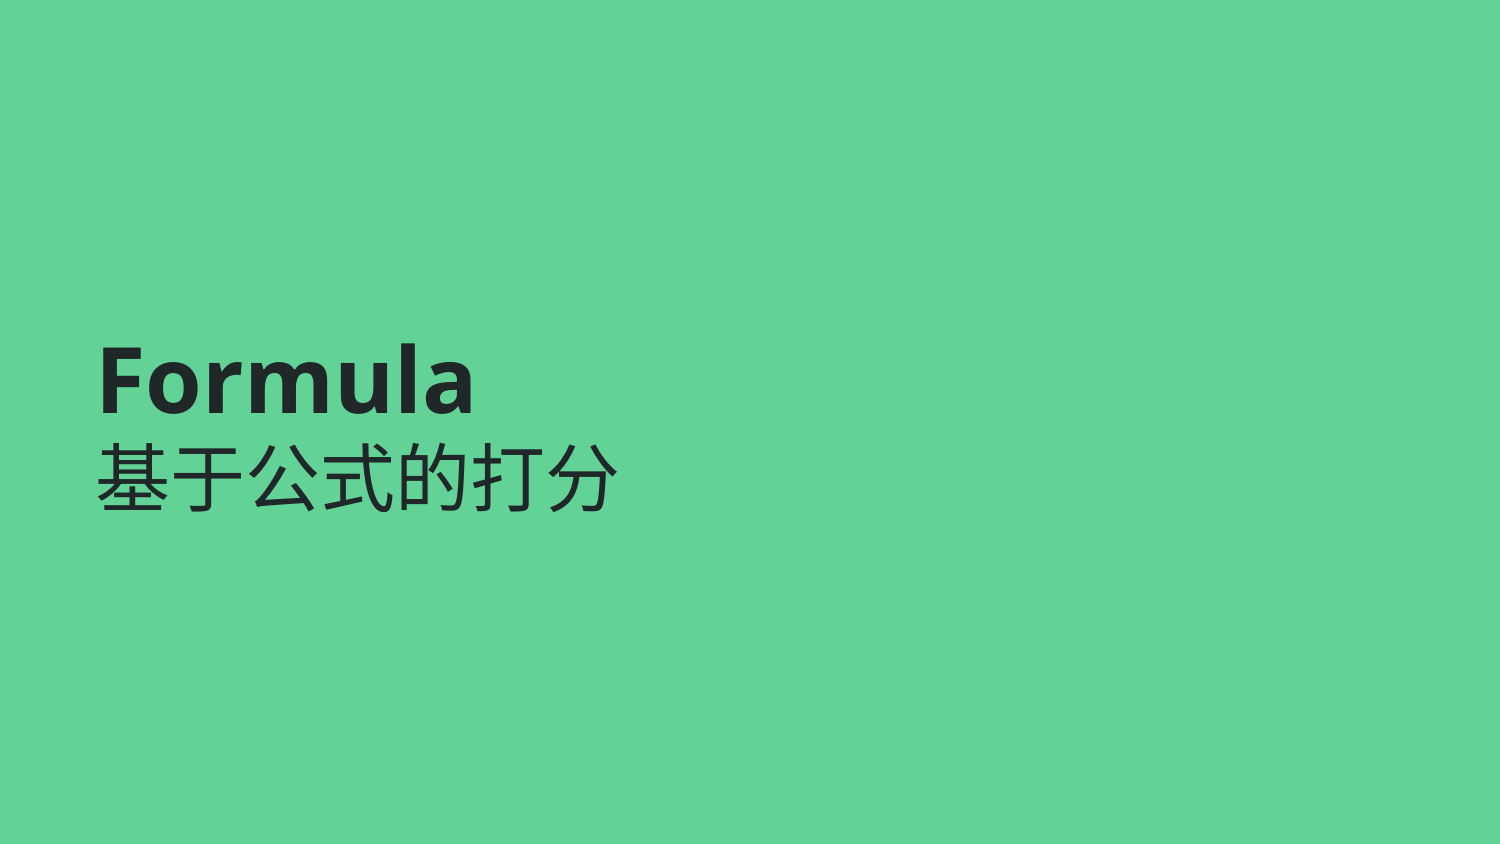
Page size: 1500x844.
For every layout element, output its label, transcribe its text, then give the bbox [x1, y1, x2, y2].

title Formula 基于公式的打分 [80, 86, 1032, 758]
